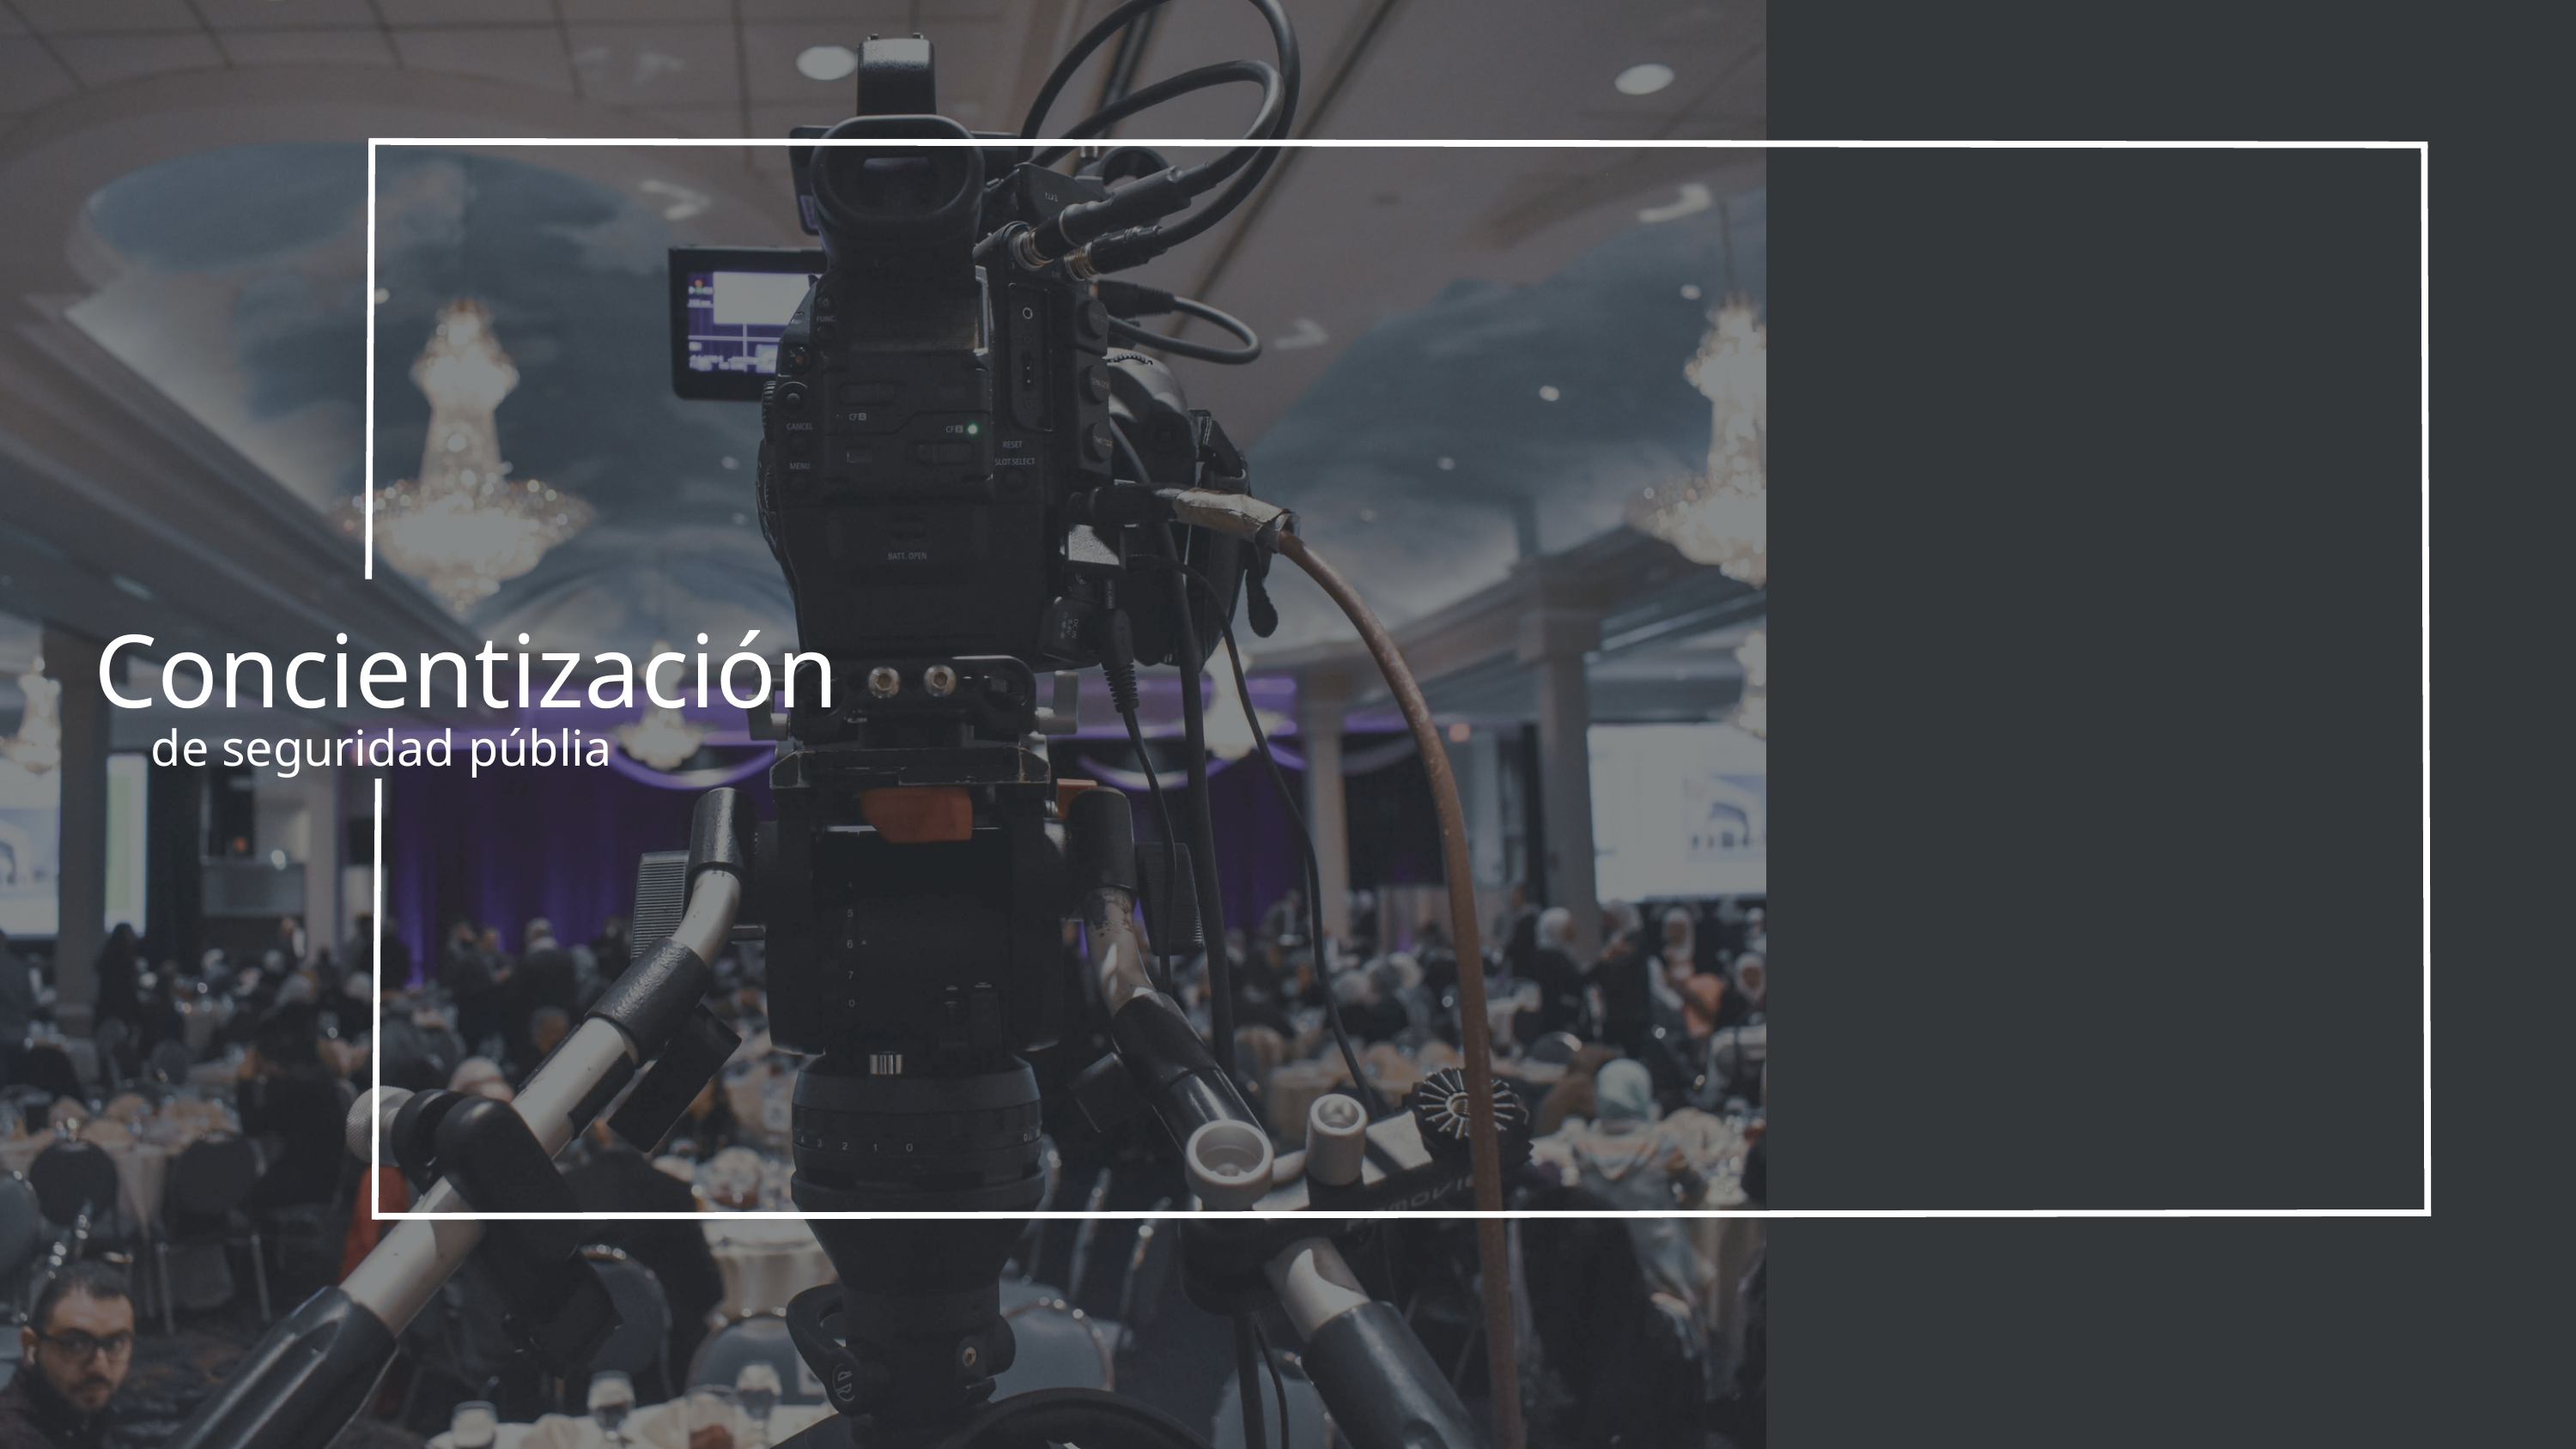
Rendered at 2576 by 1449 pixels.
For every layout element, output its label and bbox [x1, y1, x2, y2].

text_box [0, 0, 1766, 1449]
